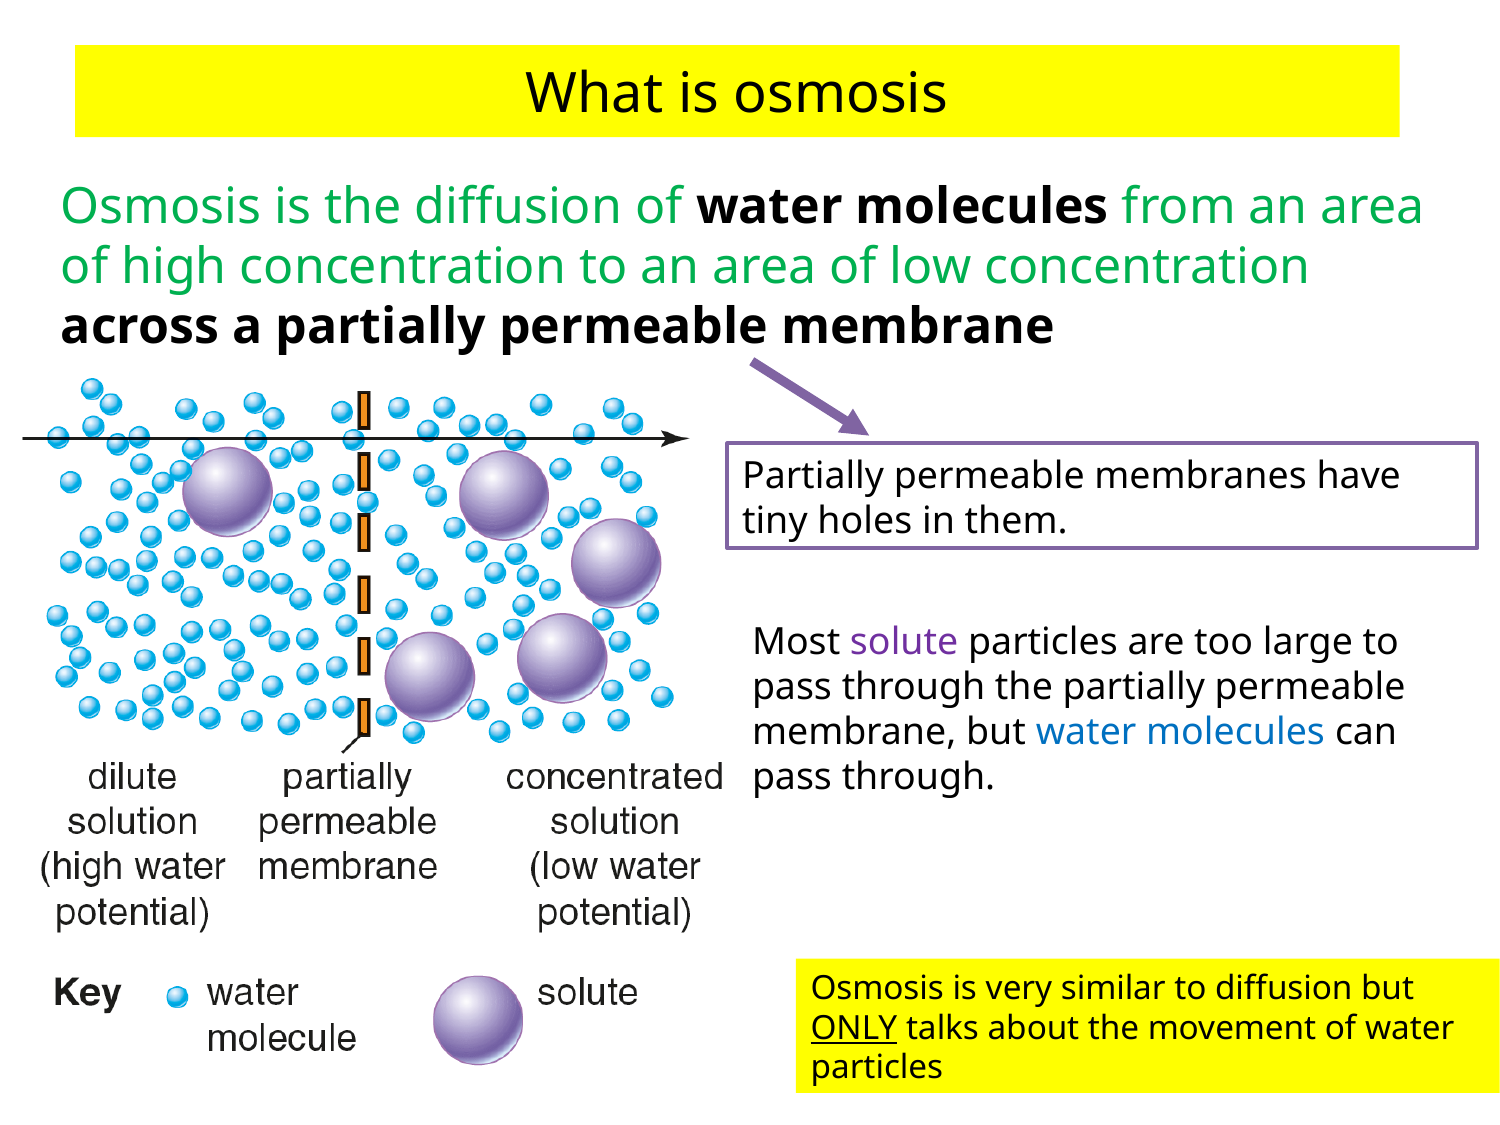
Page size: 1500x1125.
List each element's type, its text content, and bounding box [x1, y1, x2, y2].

text_box Osmosis is very similar to diffusion but ONLY talks about the movement of water particles [795, 958, 1500, 1093]
picture [3, 356, 738, 1096]
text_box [751, 363, 870, 436]
text_box Most solute particles are too large to pass through the partially permeable membrane, but water molecules can pass through. [742, 609, 1488, 805]
text_box Osmosis is the diffusion of water molecules from an area of high concentration to an area of low concentration across a partially permeable membrane [46, 166, 1458, 362]
text_box Partially permeable membranes have tiny holes in them. [742, 441, 1479, 550]
title What is osmosis [75, 45, 1400, 138]
